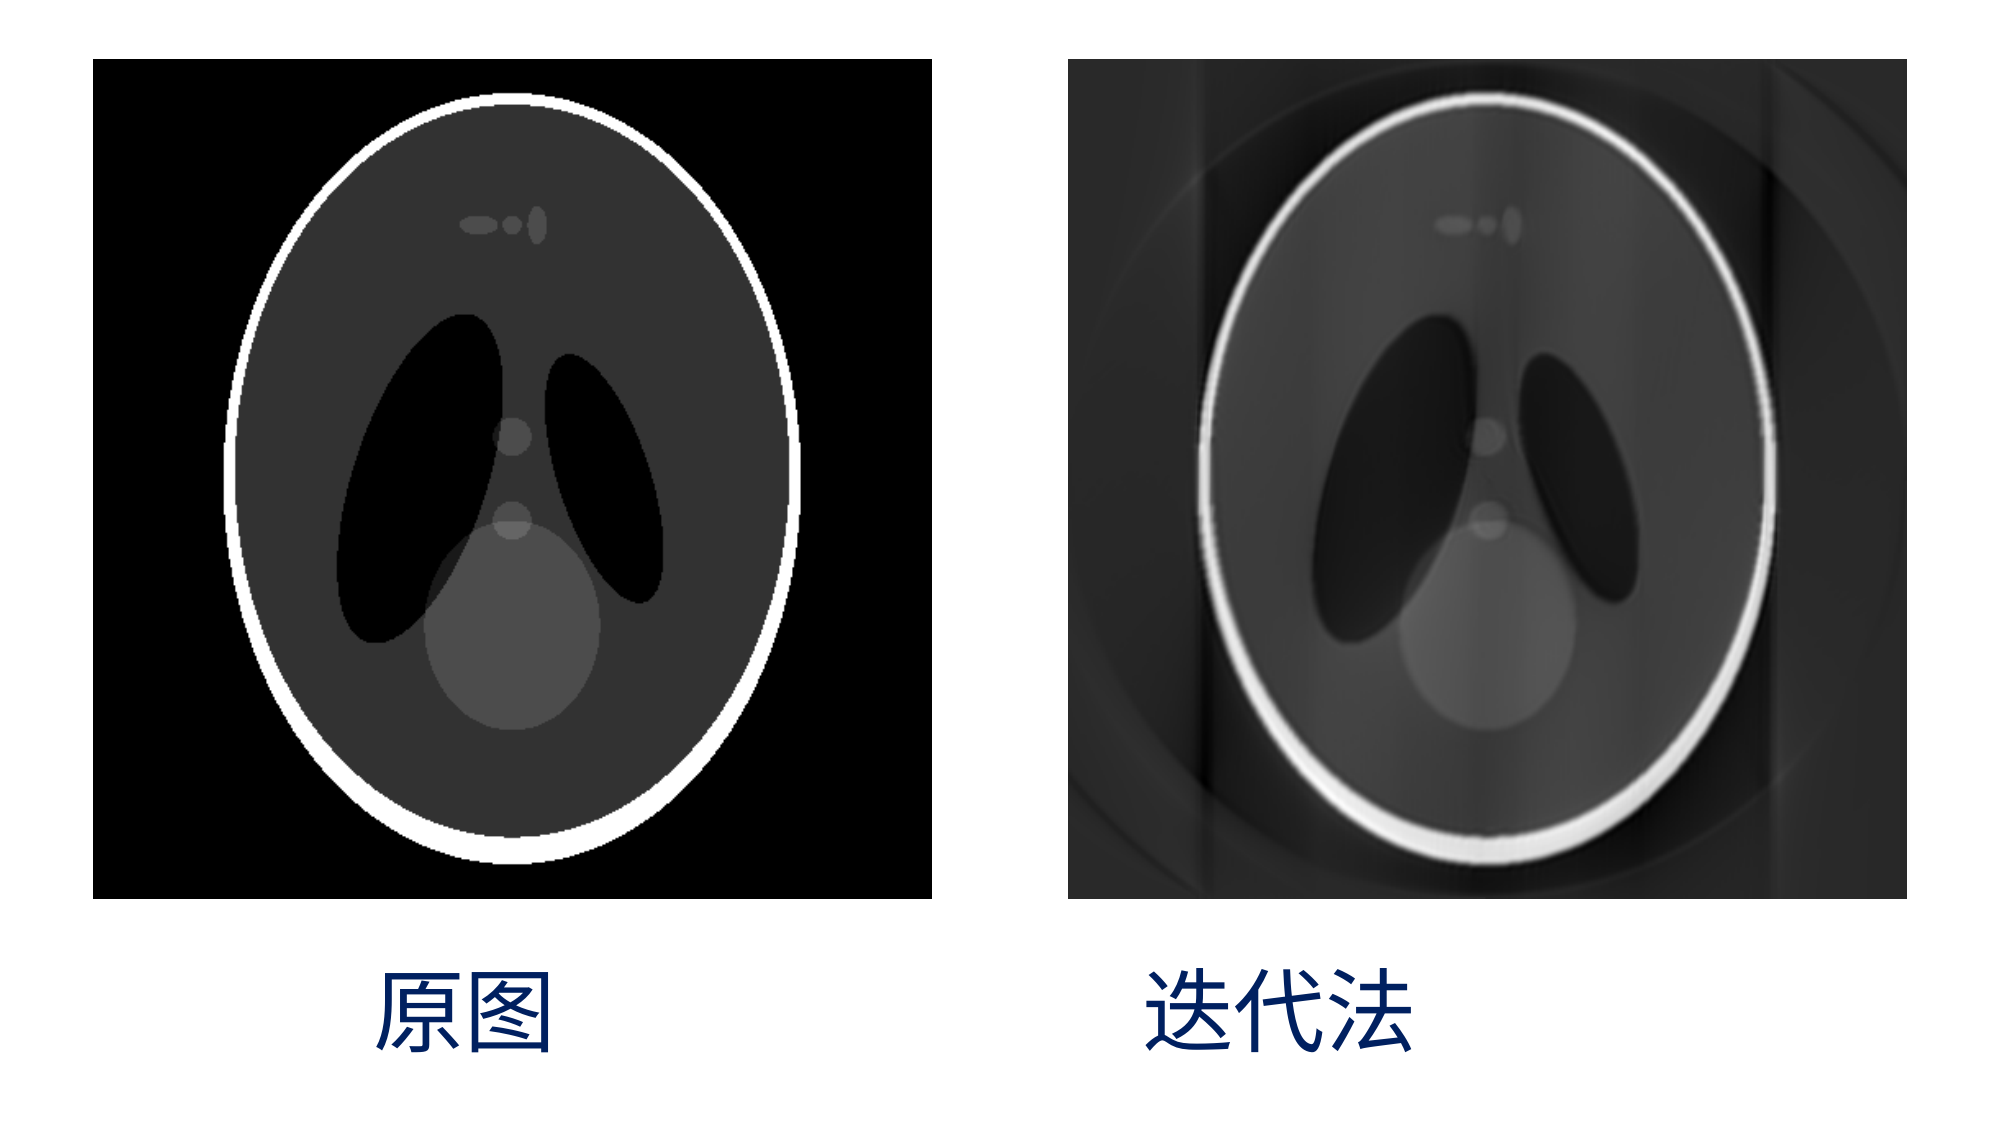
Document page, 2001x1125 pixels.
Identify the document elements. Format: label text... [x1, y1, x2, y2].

text_box 原图 迭代法 [110, 907, 1836, 1125]
picture [93, 59, 932, 899]
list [1068, 59, 1907, 899]
